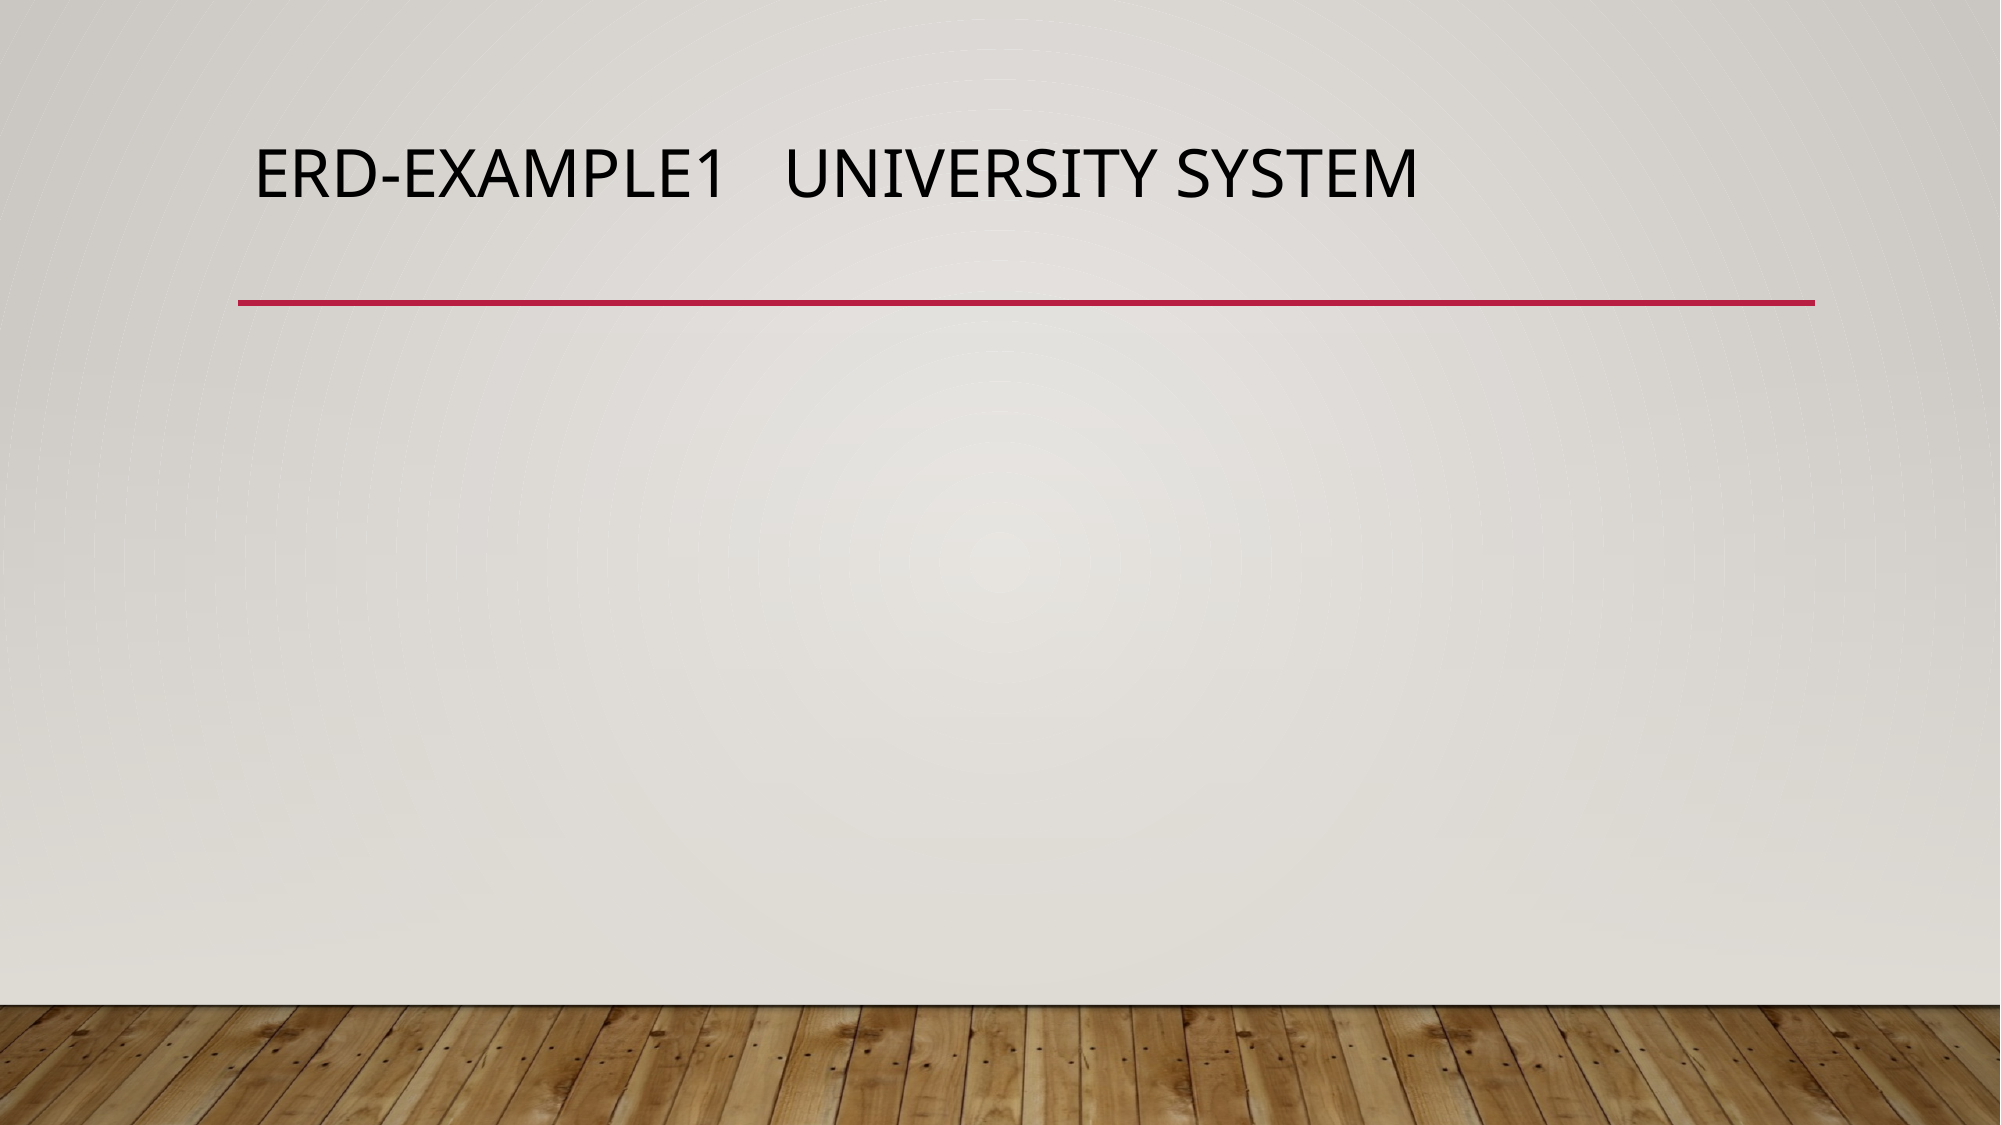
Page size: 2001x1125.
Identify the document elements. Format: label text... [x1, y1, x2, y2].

title ERD-Example1 University System [238, 131, 1814, 305]
picture [0, 1005, 2000, 1125]
